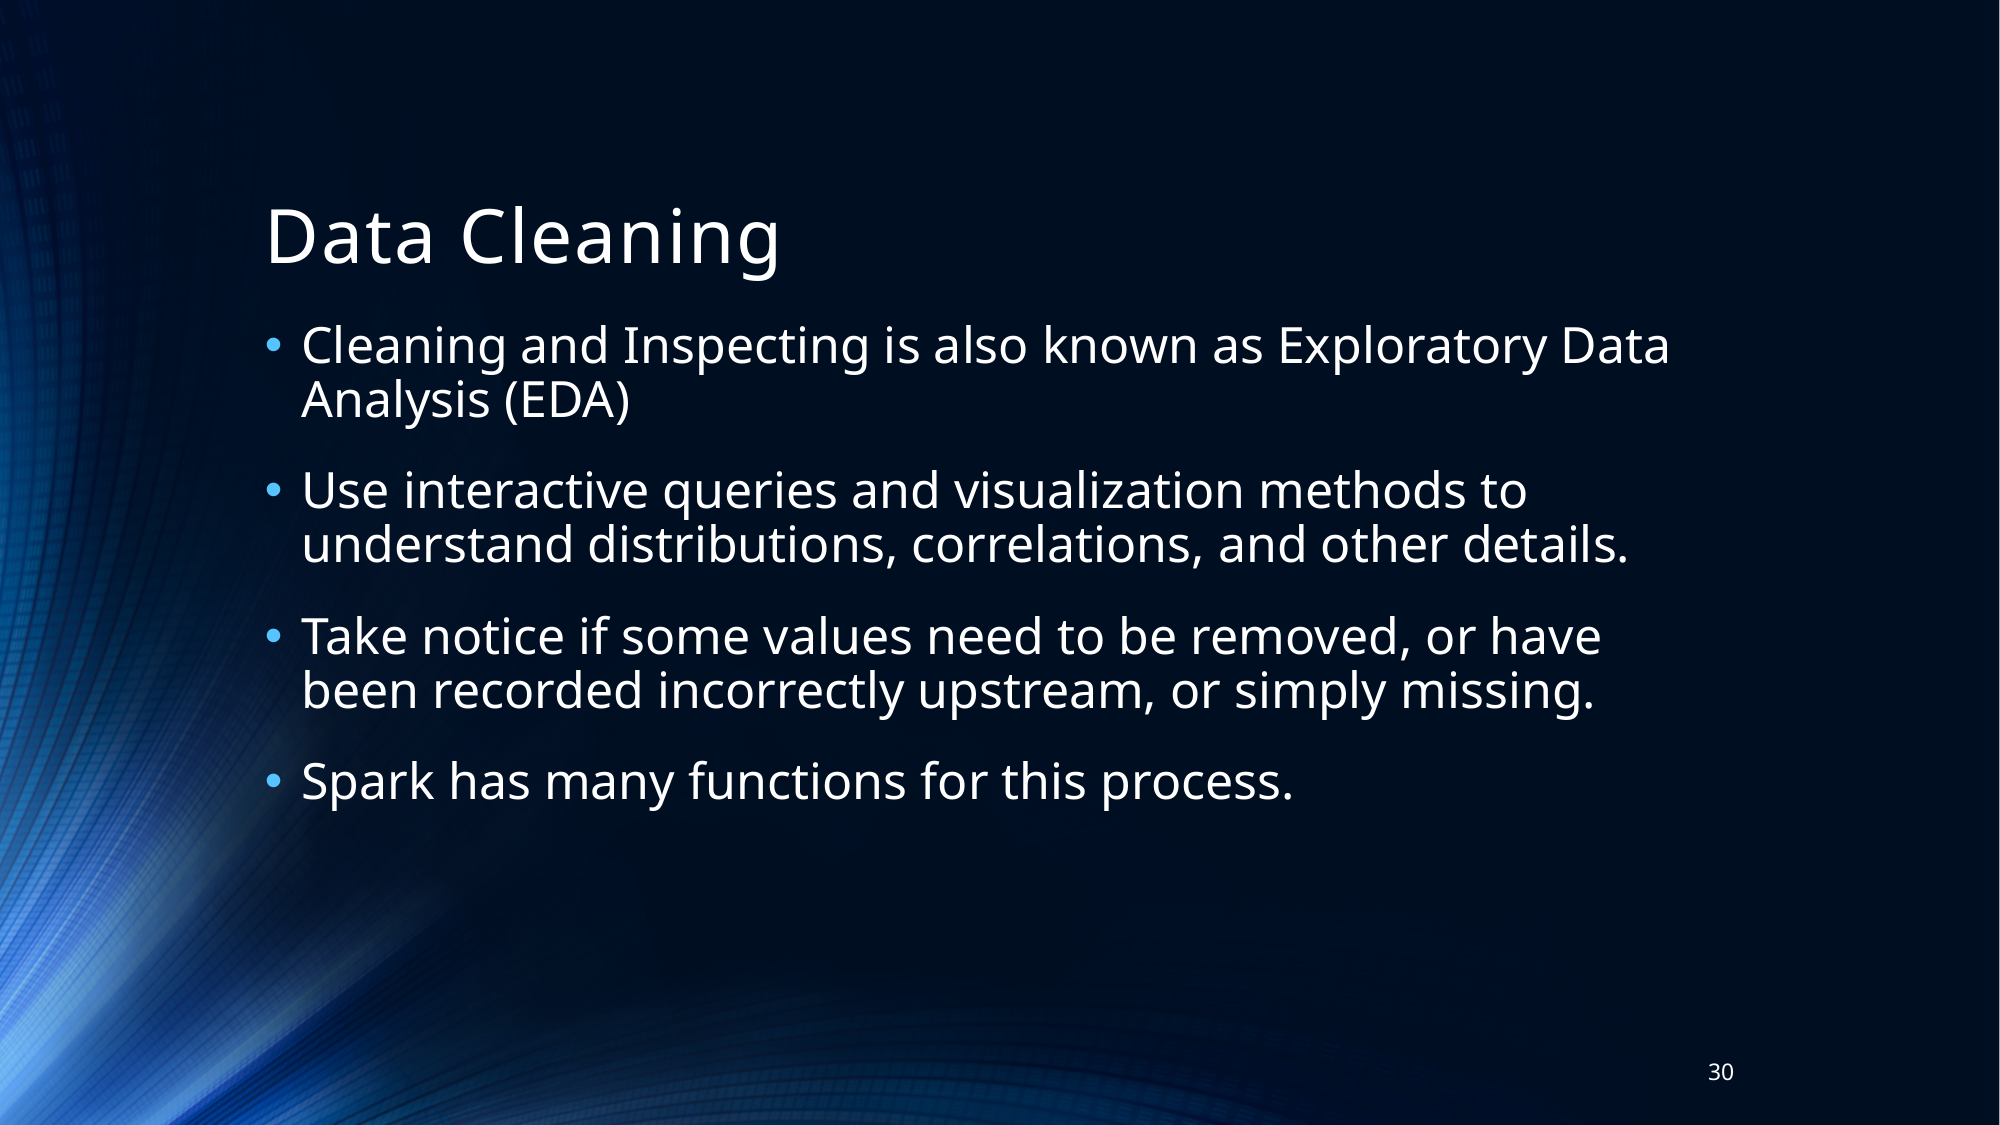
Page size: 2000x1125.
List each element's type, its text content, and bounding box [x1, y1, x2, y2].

slide_number 30 [1612, 1050, 1750, 1096]
list Cleaning and Inspecting is also known as Exploratory Data Analysis (EDA) Use interactive queries and visualization methods to understand distributions, correlations, and other details. Take notice if some values need to be removed, or have been recorded incorrectly upstream, or simply missing. Spark has many functions for this process. [249, 312, 1749, 988]
picture [0, 0, 2000, 1125]
title Data Cleaning [249, 62, 1750, 288]
